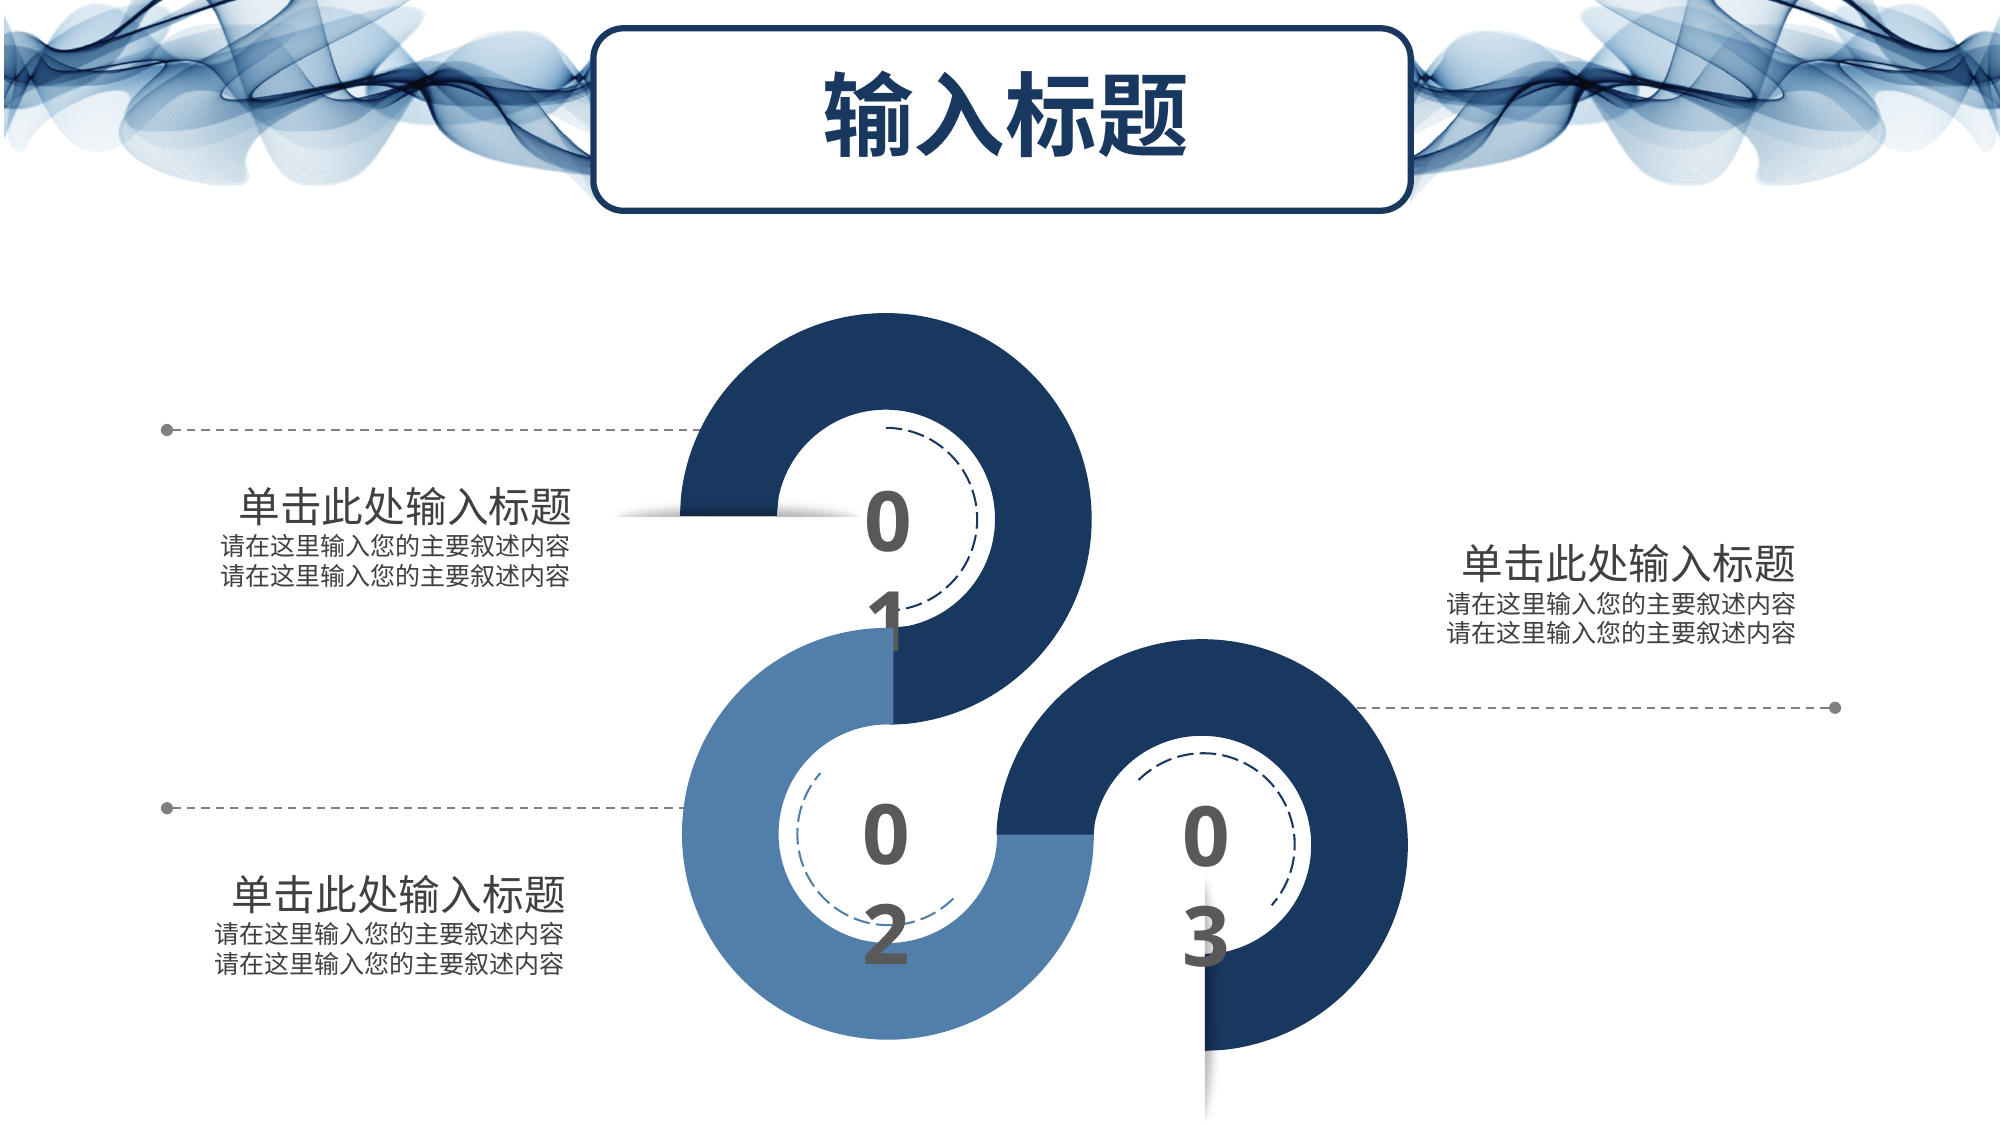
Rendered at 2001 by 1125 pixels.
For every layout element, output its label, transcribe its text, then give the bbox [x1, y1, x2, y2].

text_box 单击此处输入标题 请在这里输入您的主要叙述内容 请在这里输入您的主要叙述内容 [199, 861, 581, 1066]
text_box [996, 639, 1408, 1125]
text_box [594, 27, 1410, 212]
text_box [1812, 701, 1842, 714]
text_box 单击此处输入标题 请在这里输入您的主要叙述内容 请在这里输入您的主要叙述内容 [206, 473, 588, 678]
text_box 输入标题 [807, 50, 1204, 175]
text_box [160, 423, 610, 437]
picture [1410, 0, 2000, 211]
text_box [610, 313, 1092, 725]
picture [4, 0, 594, 211]
text_box 单击此处输入标题 请在这里输入您的主要叙述内容 请在这里输入您的主要叙述内容 [1431, 530, 1812, 746]
text_box [160, 802, 681, 815]
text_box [681, 627, 1094, 1040]
